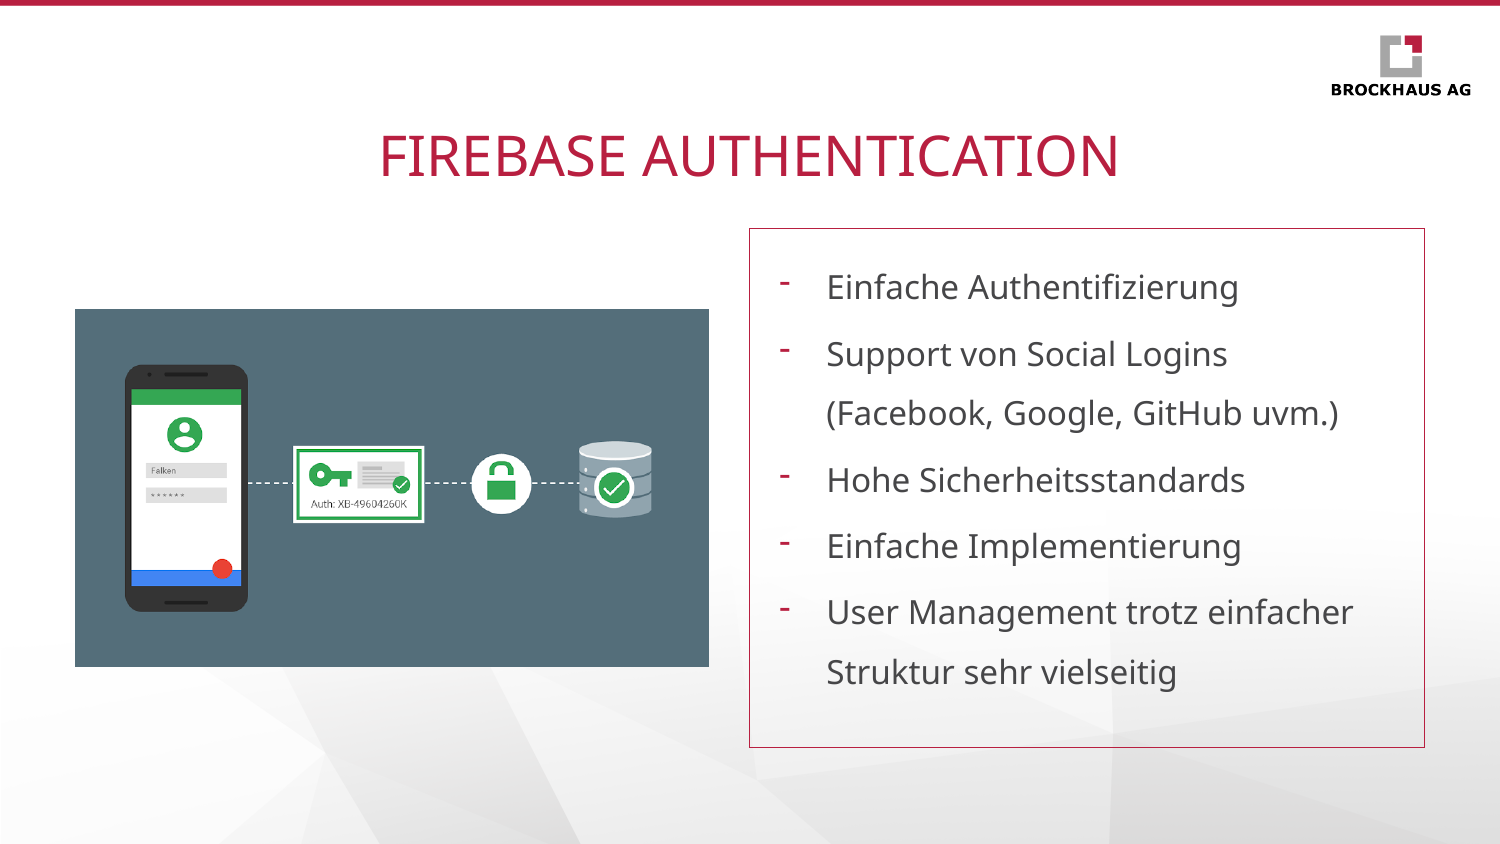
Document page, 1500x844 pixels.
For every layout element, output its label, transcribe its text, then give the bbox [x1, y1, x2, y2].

picture [0, 309, 1500, 844]
title Firebase authentication [75, 104, 1425, 204]
text_box Einfache Authentifizierung Support von Social Logins (Facebook, Google, GitHub uvm.) Hohe Sicherheitsstandards Einfache Implementierung User Management trotz einfacher Struktur sehr vielseitig [749, 228, 1425, 748]
picture [0, 0, 1500, 99]
